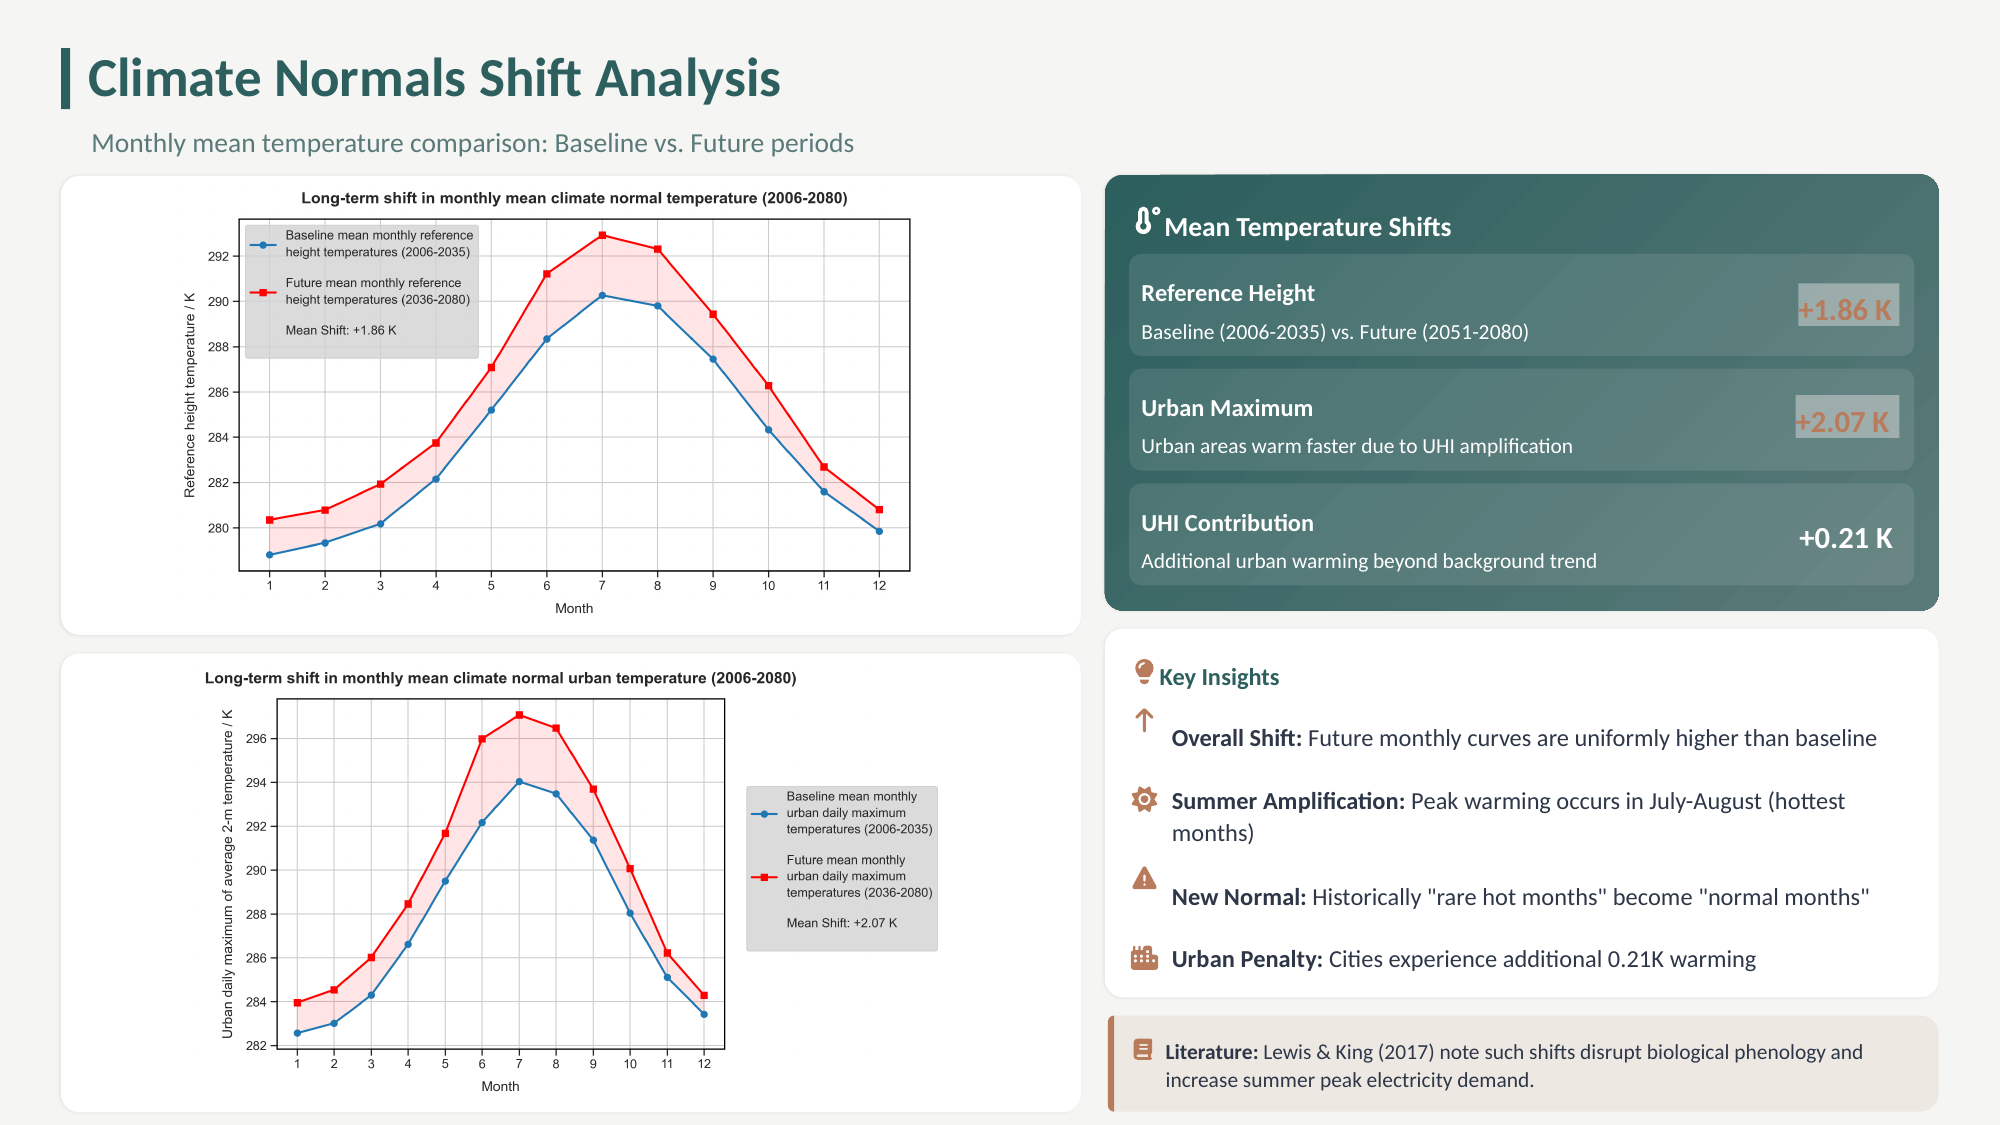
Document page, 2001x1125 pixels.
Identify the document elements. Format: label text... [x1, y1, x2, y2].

text_box Mean Temperature Shifts [1164, 199, 1928, 242]
text_box [1139, 679, 1149, 685]
text_box [1151, 206, 1161, 216]
text_box [1107, 1015, 1115, 1112]
text_box [1129, 253, 1915, 356]
text_box [61, 653, 1081, 1113]
text_box Climate Normals Shift Analysis [88, 48, 859, 109]
text_box [61, 175, 1081, 635]
text_box [1135, 658, 1154, 678]
text_box +2.07 K [1795, 395, 1900, 429]
text_box +0.21 K [1799, 511, 1919, 554]
text_box [1131, 786, 1158, 812]
text_box [1129, 368, 1915, 471]
text_box Overall Shift: Future monthly curves are uniformly higher than baseline [1171, 701, 1927, 769]
picture [177, 184, 917, 623]
text_box [1129, 483, 1915, 586]
text_box Baseline (2006-2035) vs. Future (2051-2080) [1141, 314, 1913, 344]
text_box [1132, 866, 1157, 890]
text_box Literature: Lewis & King (2017) note such shifts disrupt biological phenology and increase summer peak electricity demand. [1165, 1033, 1931, 1094]
text_box +1.86 K [1798, 283, 1900, 314]
text_box Reference Height [1141, 269, 1349, 306]
picture [197, 664, 945, 1101]
text_box Urban areas warm faster due to UHI amplification [1141, 429, 1913, 459]
text_box [1130, 945, 1159, 970]
text_box Urban Penalty: Cities experience additional 0.21K warming [1171, 939, 1836, 973]
text_box Monthly mean temperature comparison: Baseline vs. Future periods [91, 115, 1953, 158]
text_box [61, 48, 71, 110]
text_box Key Insights [1159, 652, 1927, 690]
text_box UHI Contribution [1141, 498, 1342, 536]
text_box [1104, 174, 1939, 611]
text_box [1133, 1038, 1153, 1060]
text_box Additional urban warming beyond background trend [1141, 544, 1913, 574]
text_box [1135, 708, 1154, 733]
text_box [1135, 206, 1152, 235]
text_box [1115, 1015, 1939, 1112]
text_box New Normal: Historically "rare hot months" become "normal months" [1171, 860, 1927, 928]
text_box Urban Maximum [1141, 383, 1339, 421]
text_box [1104, 628, 1939, 998]
text_box Summer Amplification: Peak warming occurs in July-August (hottest months) [1171, 780, 1927, 848]
